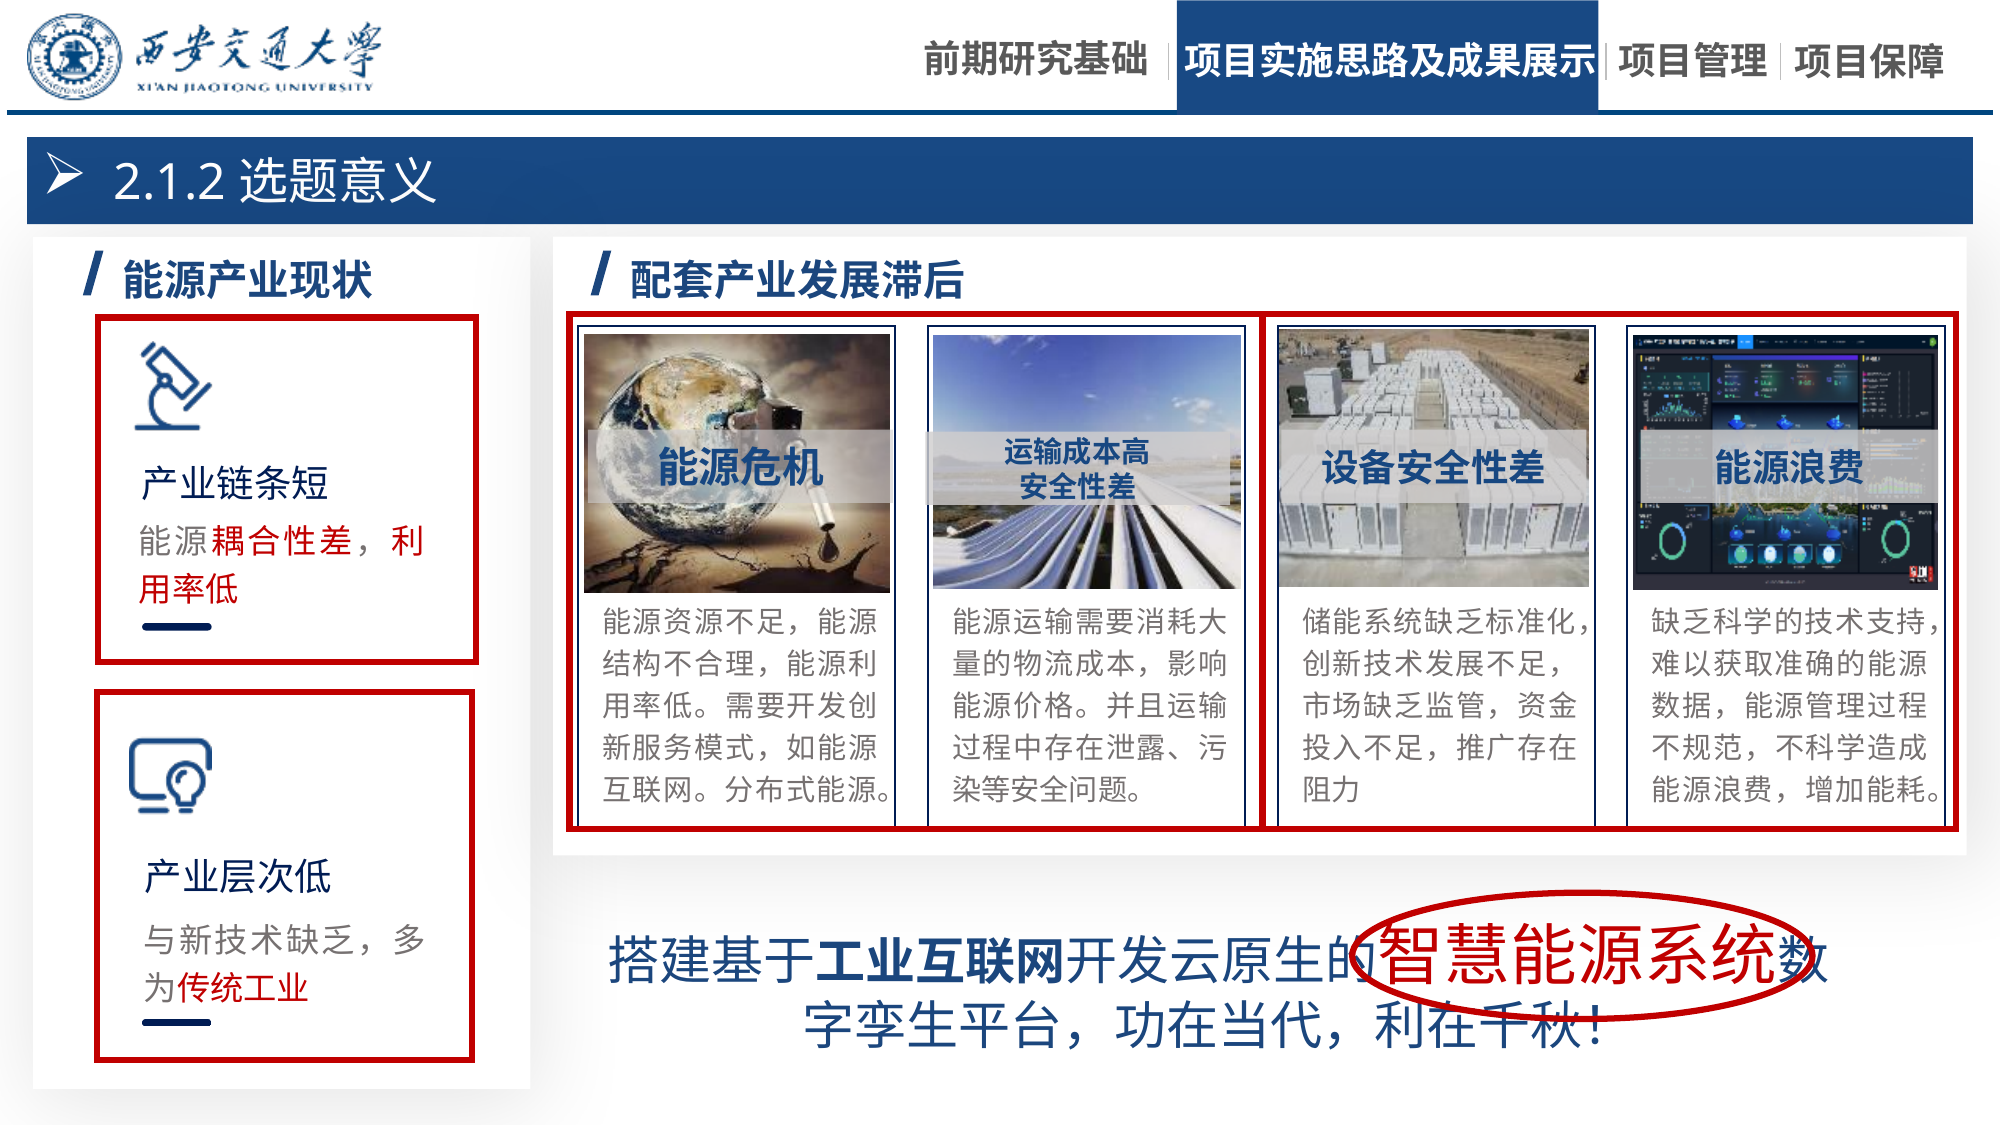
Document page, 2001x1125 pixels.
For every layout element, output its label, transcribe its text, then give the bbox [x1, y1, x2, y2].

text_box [1277, 325, 1596, 829]
text_box 2.1.2选题意义 [99, 142, 454, 208]
text_box [568, 313, 1262, 830]
picture [1633, 335, 1938, 590]
picture [27, 3, 414, 105]
picture [129, 734, 212, 818]
text_box [589, 249, 613, 297]
text_box [552, 236, 1968, 856]
picture [933, 335, 1241, 589]
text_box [927, 325, 1246, 829]
text_box [96, 691, 473, 1061]
picture [1279, 329, 1589, 588]
text_box [1351, 891, 1814, 1021]
text_box [81, 249, 105, 297]
text_box [32, 236, 531, 1090]
picture [584, 331, 890, 593]
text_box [1627, 325, 1945, 829]
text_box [106, 326, 468, 651]
text_box 搭建基于工业互联网开发云原生的智慧能源系统数字孪生平台，功在当代，利在千秋！ [584, 905, 1853, 1063]
text_box 能源产业现状 [107, 236, 388, 312]
text_box [1262, 313, 1957, 830]
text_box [106, 702, 464, 1053]
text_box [577, 325, 896, 829]
text_box 配套产业发展滞后 [615, 236, 980, 312]
text_box [97, 317, 477, 663]
picture [129, 340, 220, 432]
